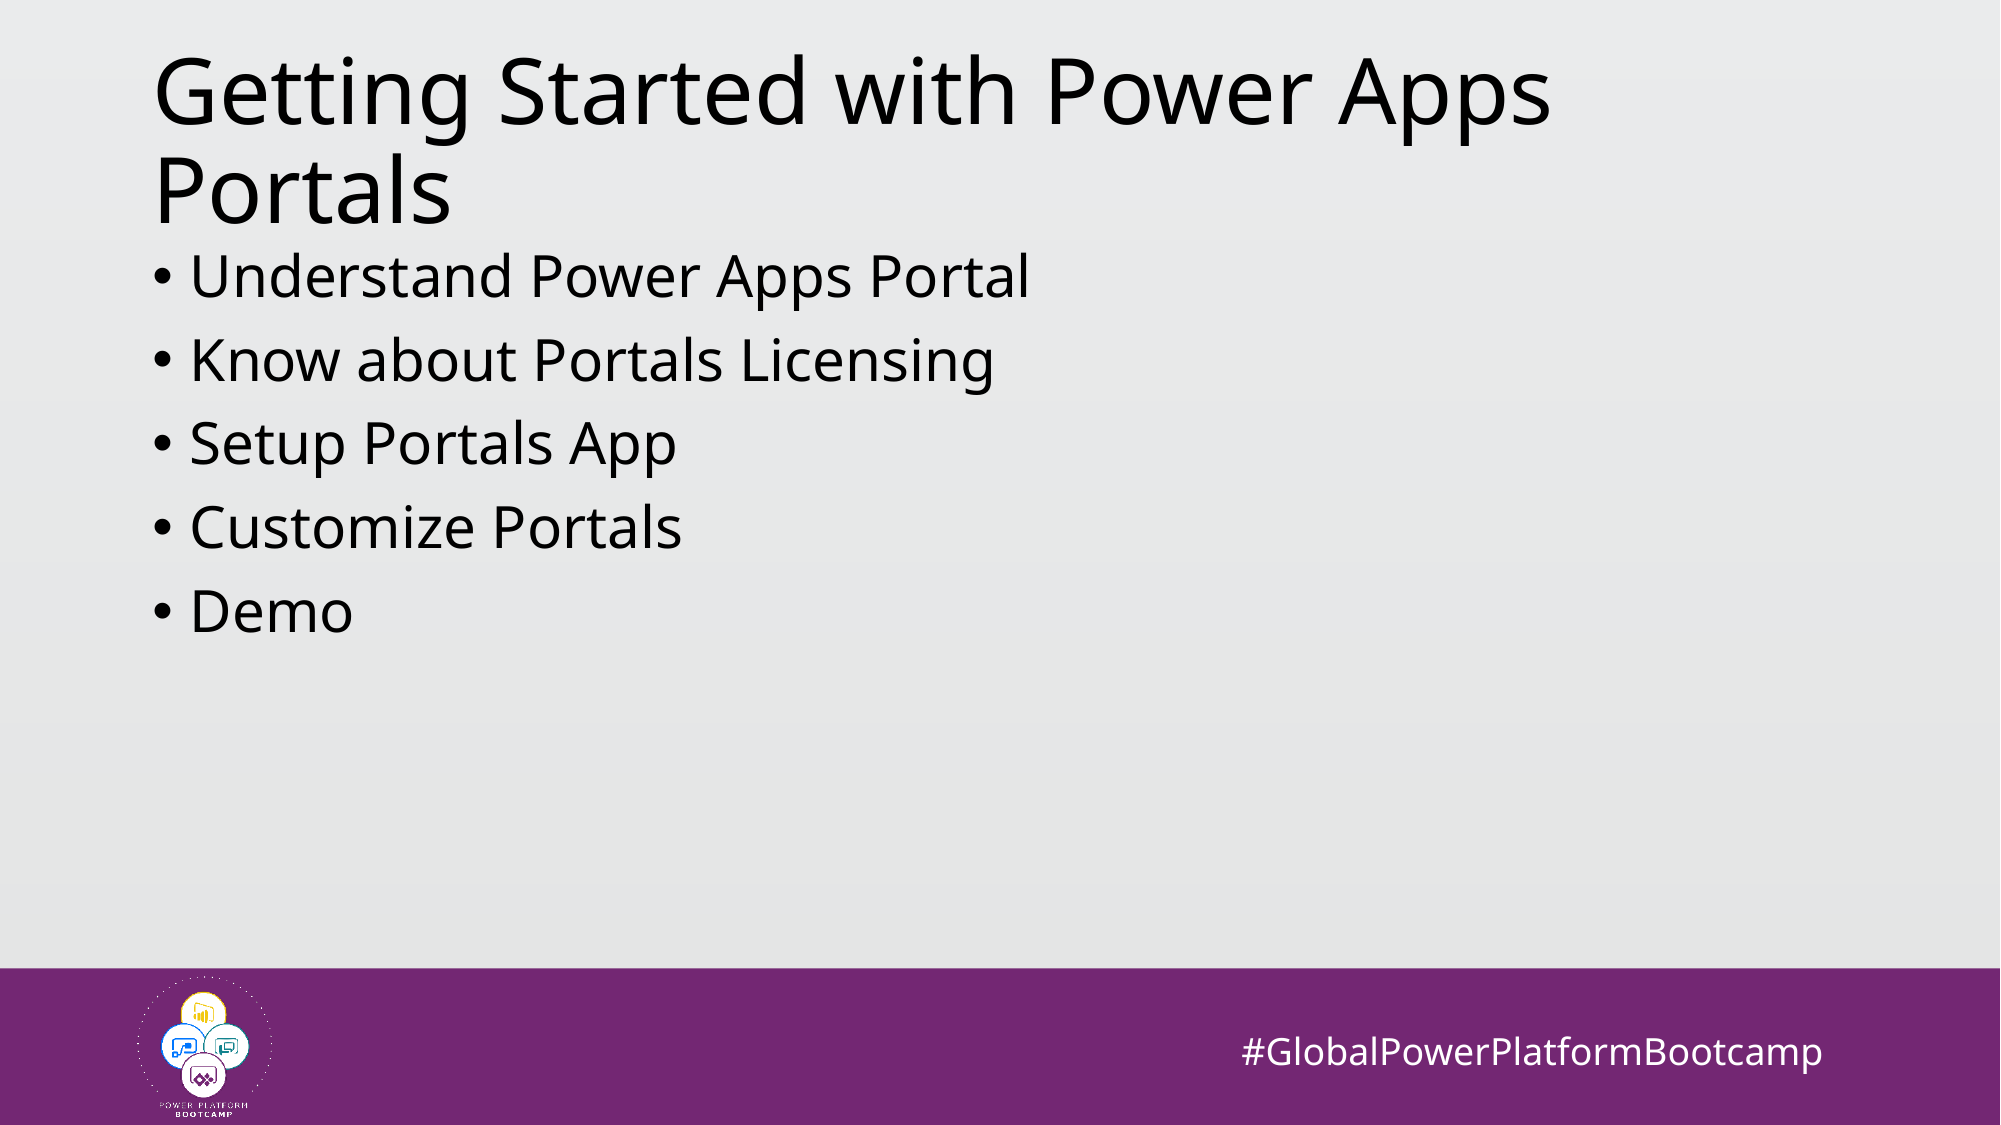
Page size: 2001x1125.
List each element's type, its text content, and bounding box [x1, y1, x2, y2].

title Getting Started with Power Apps Portals [137, 59, 1863, 229]
picture [137, 976, 272, 1117]
list Understand Power Apps Portal Know about Portals Licensing Setup Portals App Customize Portals Demo [137, 239, 1863, 954]
